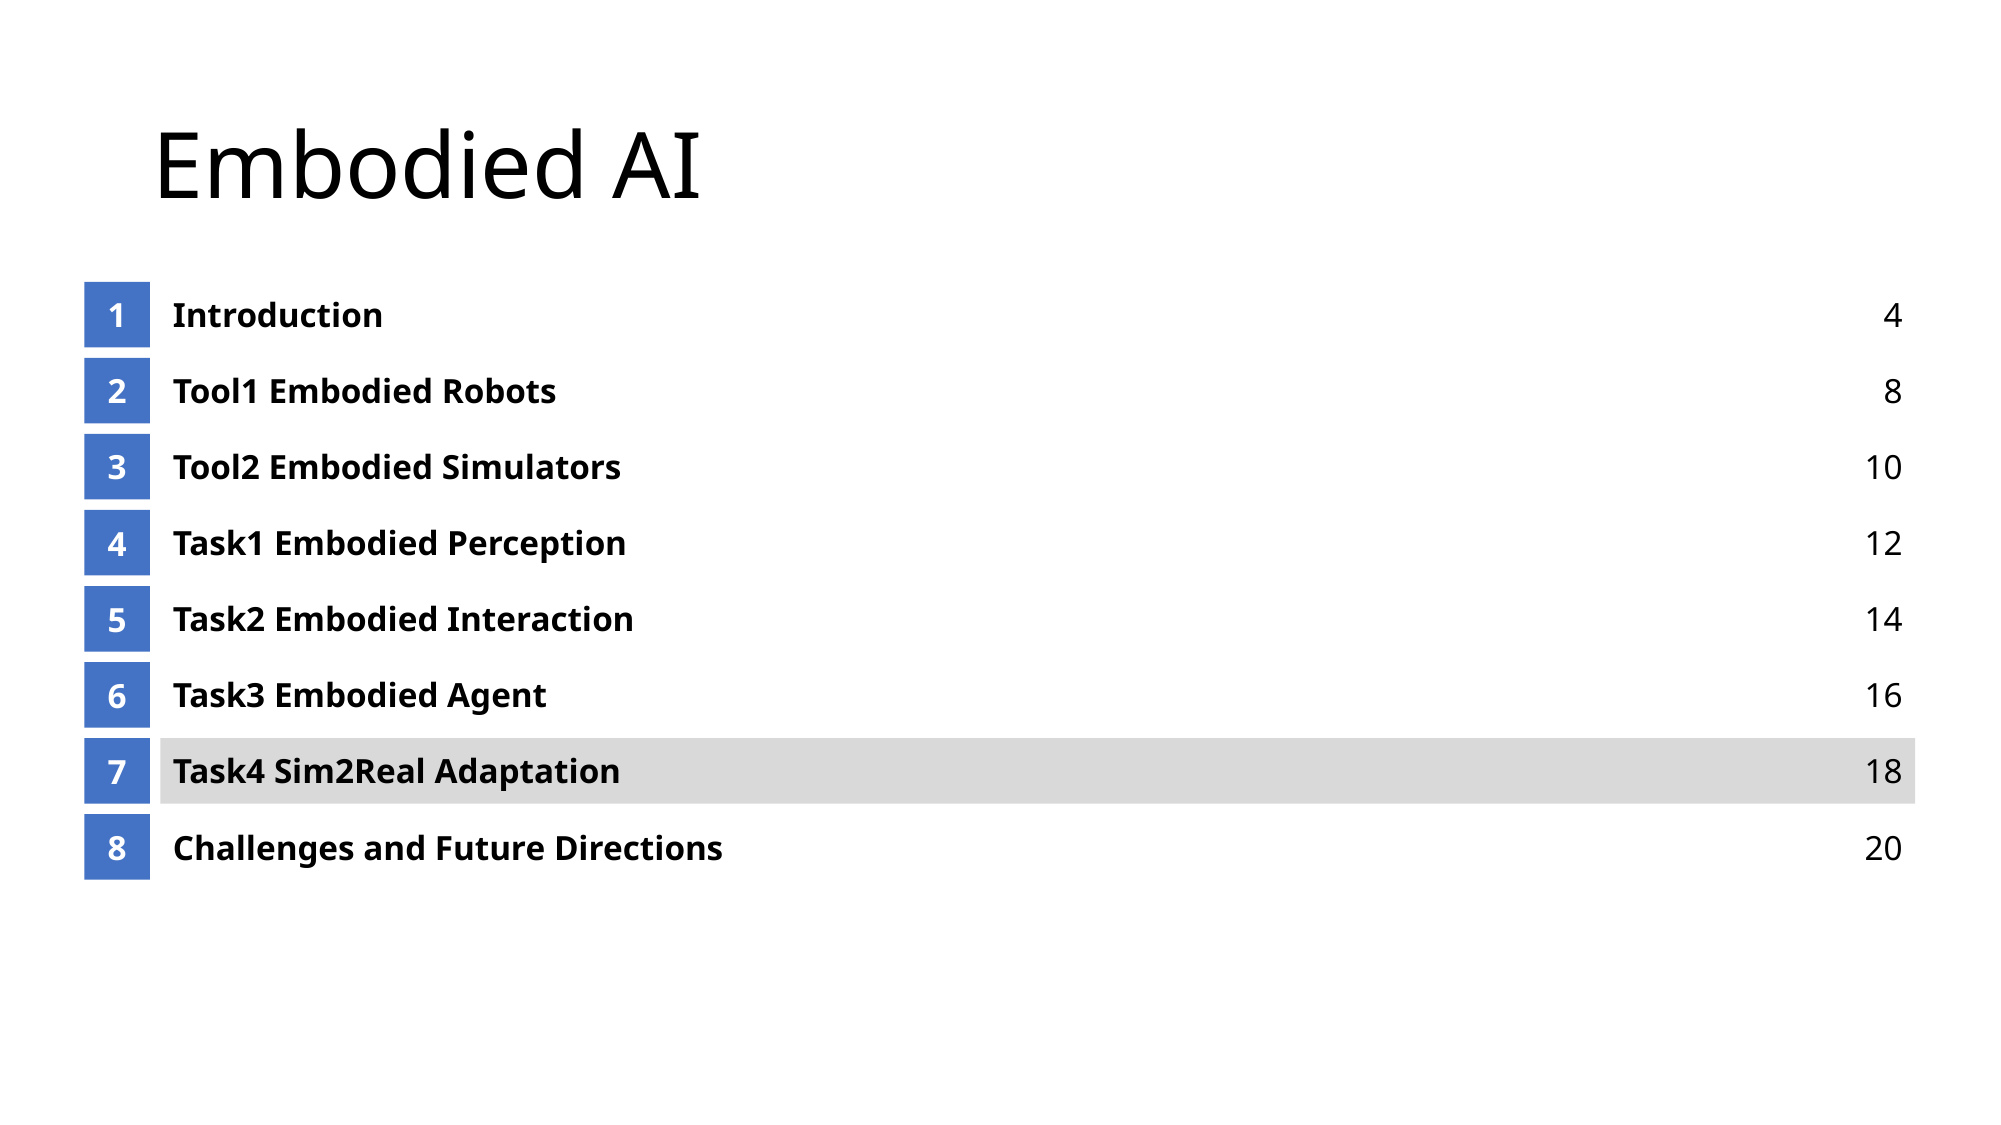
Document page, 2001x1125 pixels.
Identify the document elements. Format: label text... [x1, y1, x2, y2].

text_box Task3 Embodied Agent [159, 661, 678, 729]
text_box 6 [83, 661, 151, 729]
text_box Tool2 Embodied Simulators [159, 433, 678, 500]
text_box 8 [83, 813, 151, 881]
text_box 16 [1884, 661, 1904, 729]
text_box 1 [83, 281, 151, 348]
text_box Introduction [159, 281, 678, 348]
text_box 7 [83, 737, 151, 805]
text_box 12 [1884, 509, 1904, 577]
text_box Task4 Sim2Real Adaptation [159, 737, 678, 805]
text_box [678, 737, 1884, 805]
text_box 10 [1884, 433, 1904, 500]
text_box [1904, 737, 1916, 805]
text_box 4 [83, 509, 151, 577]
text_box 4 [1884, 281, 1904, 348]
text_box 20 [1884, 813, 1904, 881]
text_box 3 [83, 433, 151, 500]
title Embodied AI [137, 59, 1863, 278]
text_box Tool1 Embodied Robots [159, 357, 678, 424]
text_box 2 [83, 357, 151, 424]
text_box Challenges and Future Directions [159, 813, 678, 881]
text_box Task2 Embodied Interaction [159, 585, 678, 653]
text_box 14 [1884, 585, 1904, 653]
text_box 8 [1884, 357, 1904, 424]
text_box Task1 Embodied Perception [159, 509, 678, 577]
text_box 18 [1884, 737, 1904, 805]
text_box 5 [83, 585, 151, 653]
